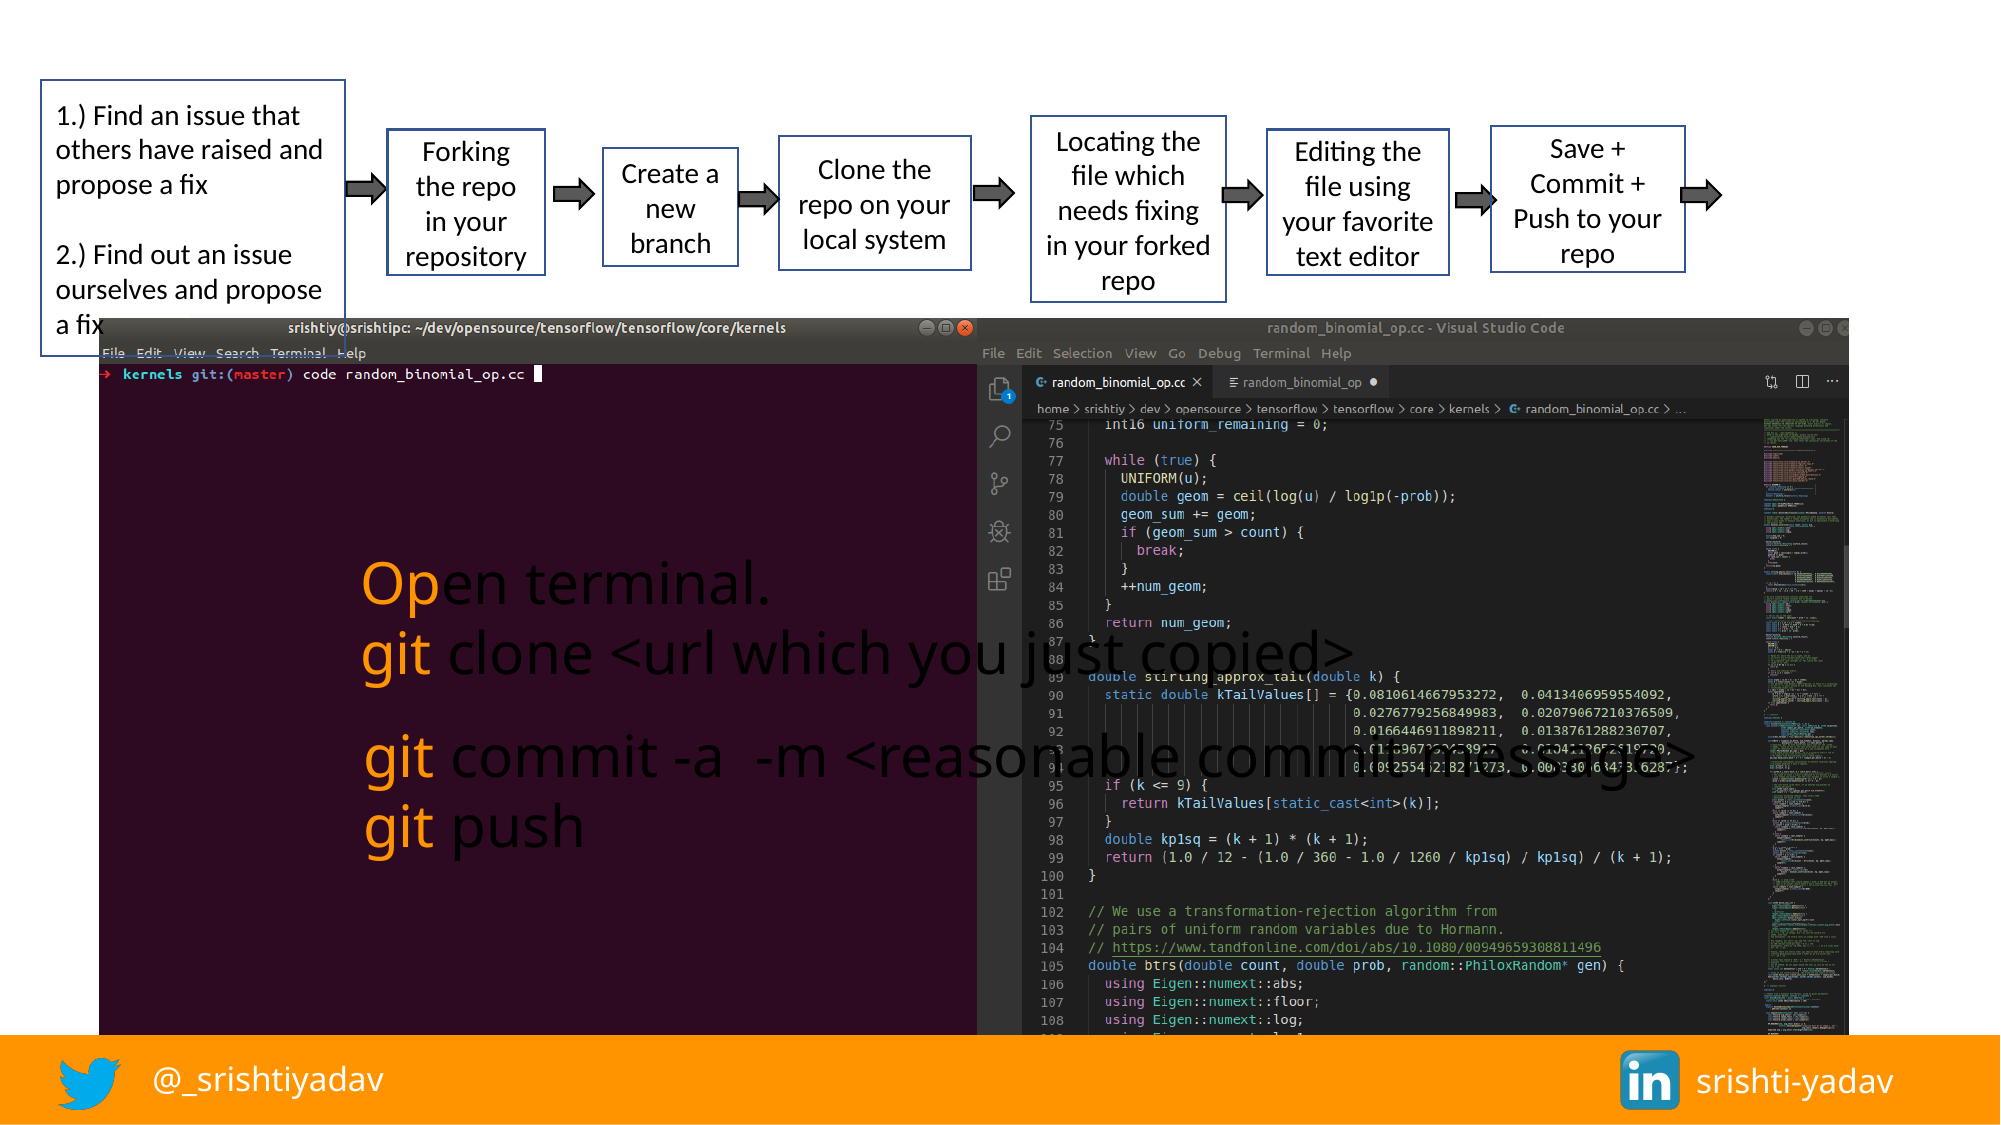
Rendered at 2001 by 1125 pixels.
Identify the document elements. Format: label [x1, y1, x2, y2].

text_box [387, 129, 594, 276]
text_box [603, 148, 779, 266]
text_box [1490, 126, 1721, 273]
picture [99, 314, 1849, 1035]
text_box [40, 79, 387, 357]
text_box [1266, 129, 1497, 276]
text_box [778, 135, 1014, 271]
text_box [1031, 116, 1263, 302]
text_box [0, 1035, 2000, 1125]
